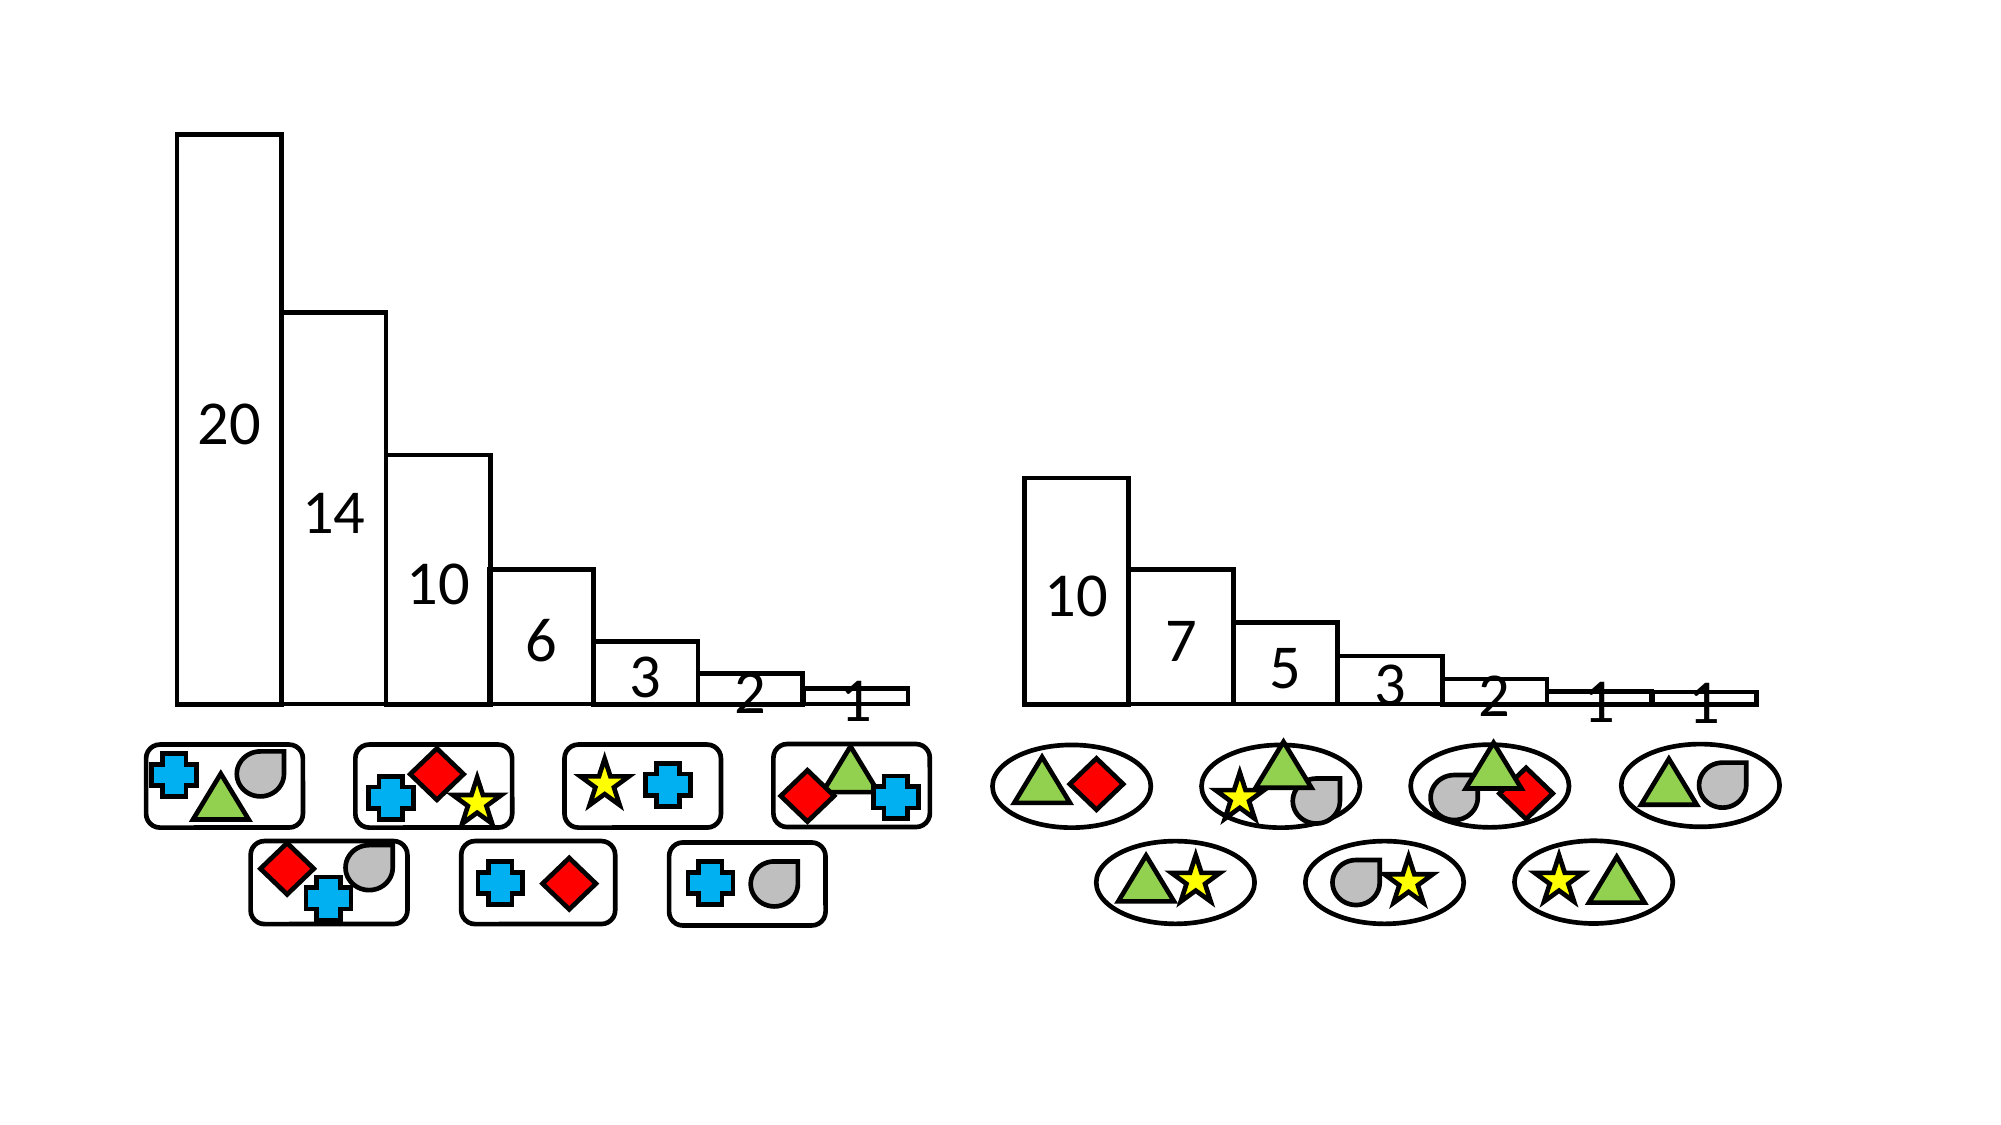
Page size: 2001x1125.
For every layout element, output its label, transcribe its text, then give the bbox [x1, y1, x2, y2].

text_box [408, 747, 466, 802]
text_box [1253, 739, 1314, 789]
text_box 2 [1441, 678, 1548, 705]
text_box [344, 844, 394, 892]
text_box 14 [281, 312, 387, 705]
text_box [577, 755, 633, 808]
text_box [1620, 743, 1781, 828]
text_box 1 [1651, 691, 1758, 706]
text_box [1116, 853, 1176, 903]
text_box [1287, 744, 1361, 819]
text_box [1228, 789, 1314, 829]
text_box [1381, 853, 1437, 906]
text_box [1095, 840, 1256, 925]
text_box [749, 860, 799, 908]
text_box [1200, 743, 1280, 817]
text_box 1 [1548, 691, 1651, 705]
text_box [772, 743, 931, 829]
text_box 20 [176, 134, 283, 705]
text_box [1304, 840, 1465, 925]
text_box [151, 752, 198, 797]
text_box [779, 768, 836, 824]
text_box 3 [592, 640, 699, 705]
text_box [449, 773, 505, 827]
text_box [645, 762, 692, 807]
text_box [1463, 740, 1524, 790]
text_box [235, 750, 286, 798]
text_box [1429, 774, 1479, 822]
text_box [1513, 839, 1674, 925]
text_box 2 [699, 673, 803, 705]
text_box [191, 771, 251, 821]
text_box [145, 743, 304, 829]
text_box [991, 743, 1152, 829]
text_box [1409, 743, 1571, 829]
text_box [305, 876, 352, 921]
text_box [687, 860, 734, 905]
text_box 7 [1128, 568, 1234, 705]
text_box [460, 840, 617, 926]
text_box [1168, 851, 1224, 905]
text_box 10 [1023, 477, 1130, 705]
text_box [1587, 854, 1647, 904]
text_box [668, 841, 827, 927]
text_box [477, 860, 524, 905]
text_box [1012, 755, 1072, 804]
text_box [249, 840, 409, 926]
text_box [1212, 769, 1268, 822]
text_box [1331, 858, 1381, 907]
text_box 10 [387, 454, 492, 705]
text_box [1497, 766, 1555, 821]
text_box [563, 743, 723, 829]
text_box [354, 743, 514, 829]
text_box 6 [488, 568, 594, 705]
text_box 1 [803, 688, 909, 705]
text_box [872, 775, 919, 820]
text_box [367, 775, 414, 820]
text_box 3 [1337, 655, 1443, 705]
text_box [1698, 761, 1748, 809]
text_box [1291, 777, 1341, 825]
text_box [1531, 851, 1587, 905]
text_box 5 [1234, 622, 1339, 705]
text_box [1639, 756, 1699, 806]
text_box [1068, 756, 1125, 812]
text_box [258, 841, 316, 896]
text_box [825, 744, 876, 794]
text_box [541, 856, 598, 911]
